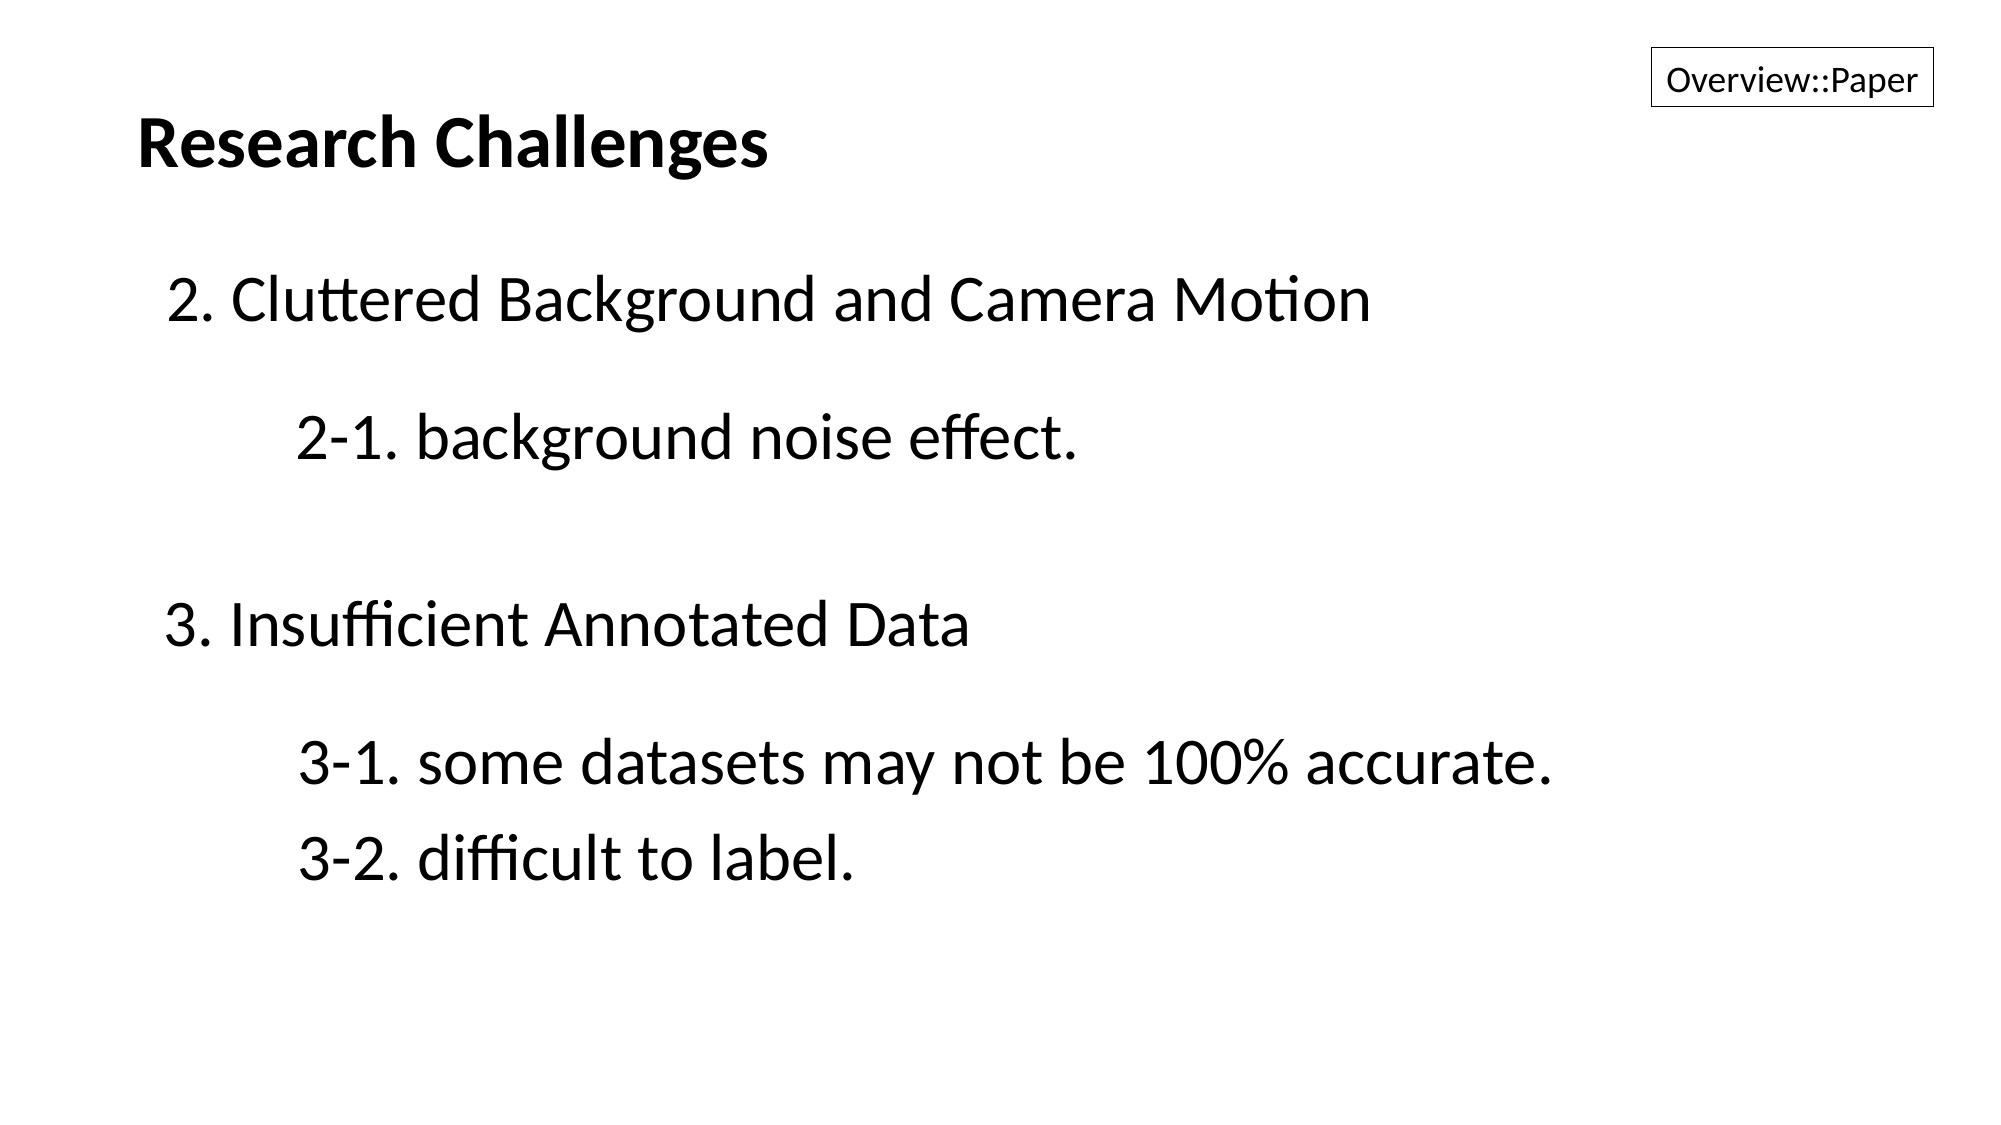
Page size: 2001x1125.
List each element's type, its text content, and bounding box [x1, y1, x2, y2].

text_box Overview::Paper [1651, 47, 1934, 107]
text_box 2. Cluttered Background and Camera Motion [151, 231, 1389, 343]
text_box Research Challenges [123, 85, 786, 191]
text_box 3-1. some datasets may not be 100% accurate. 3-2. difficult to label. [283, 694, 1570, 901]
text_box 3. Insufficient Annotated Data [149, 556, 987, 668]
text_box 2-1. background noise effect. [280, 369, 1095, 481]
